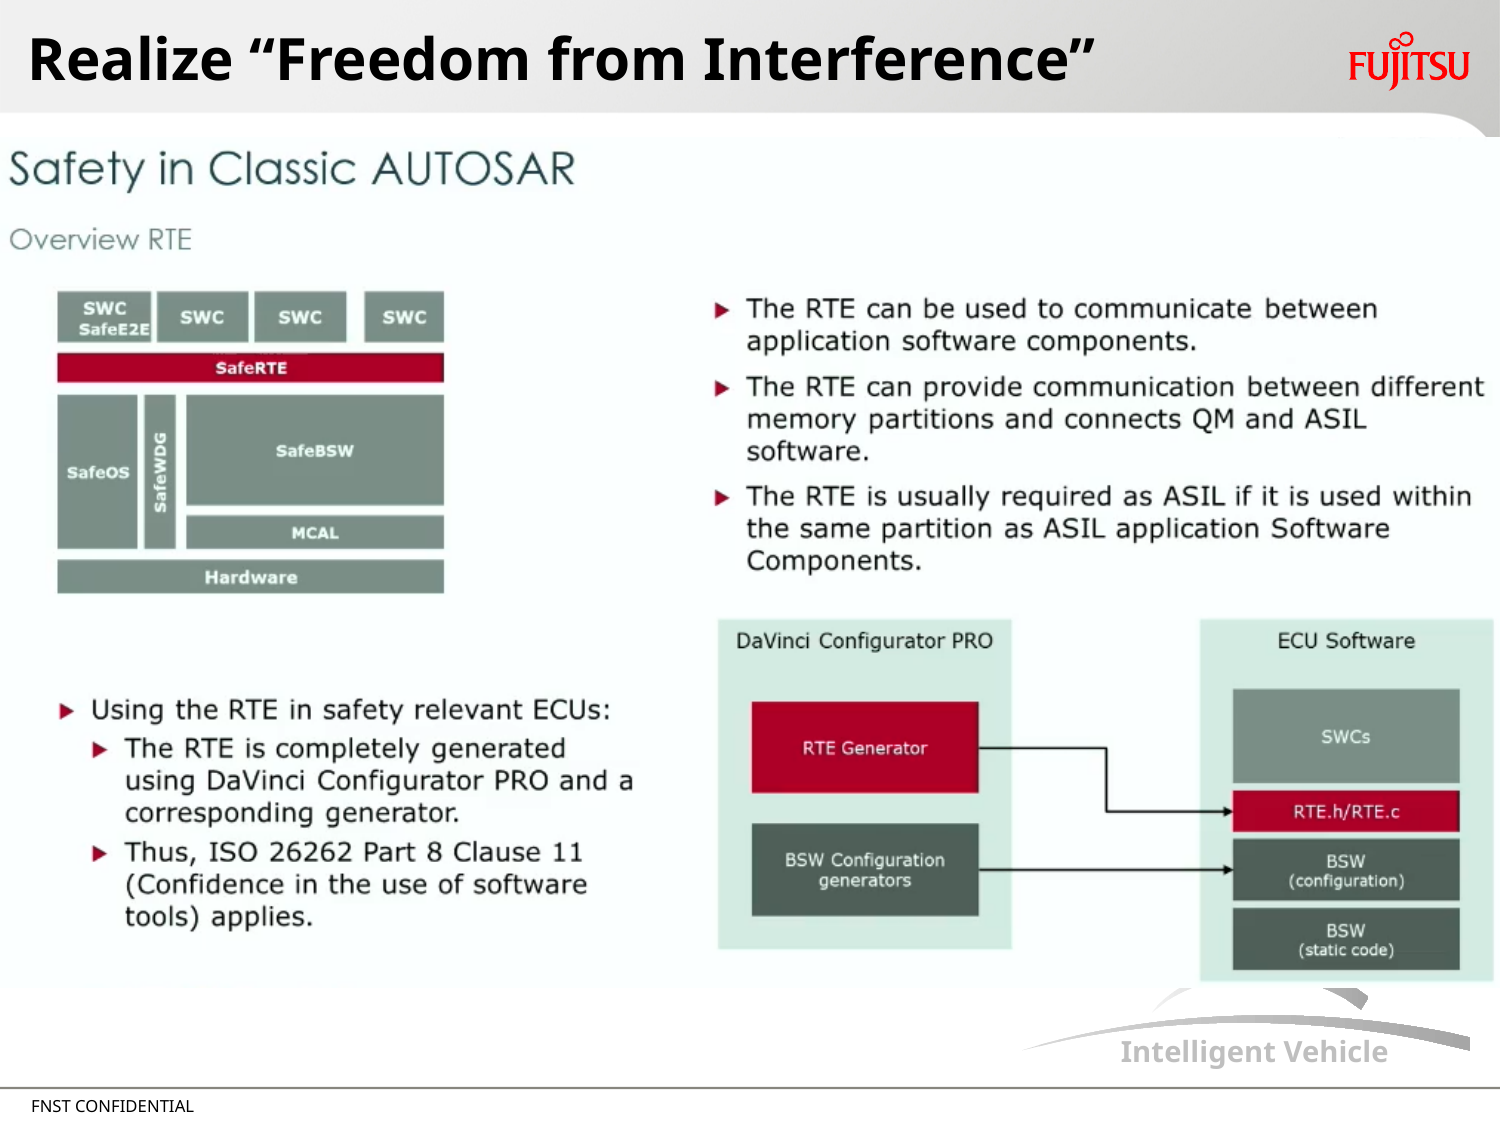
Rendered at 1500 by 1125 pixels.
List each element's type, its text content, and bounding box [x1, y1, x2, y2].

picture [0, 0, 1500, 988]
title Realize “Freedom from Interference” [27, 0, 1317, 114]
